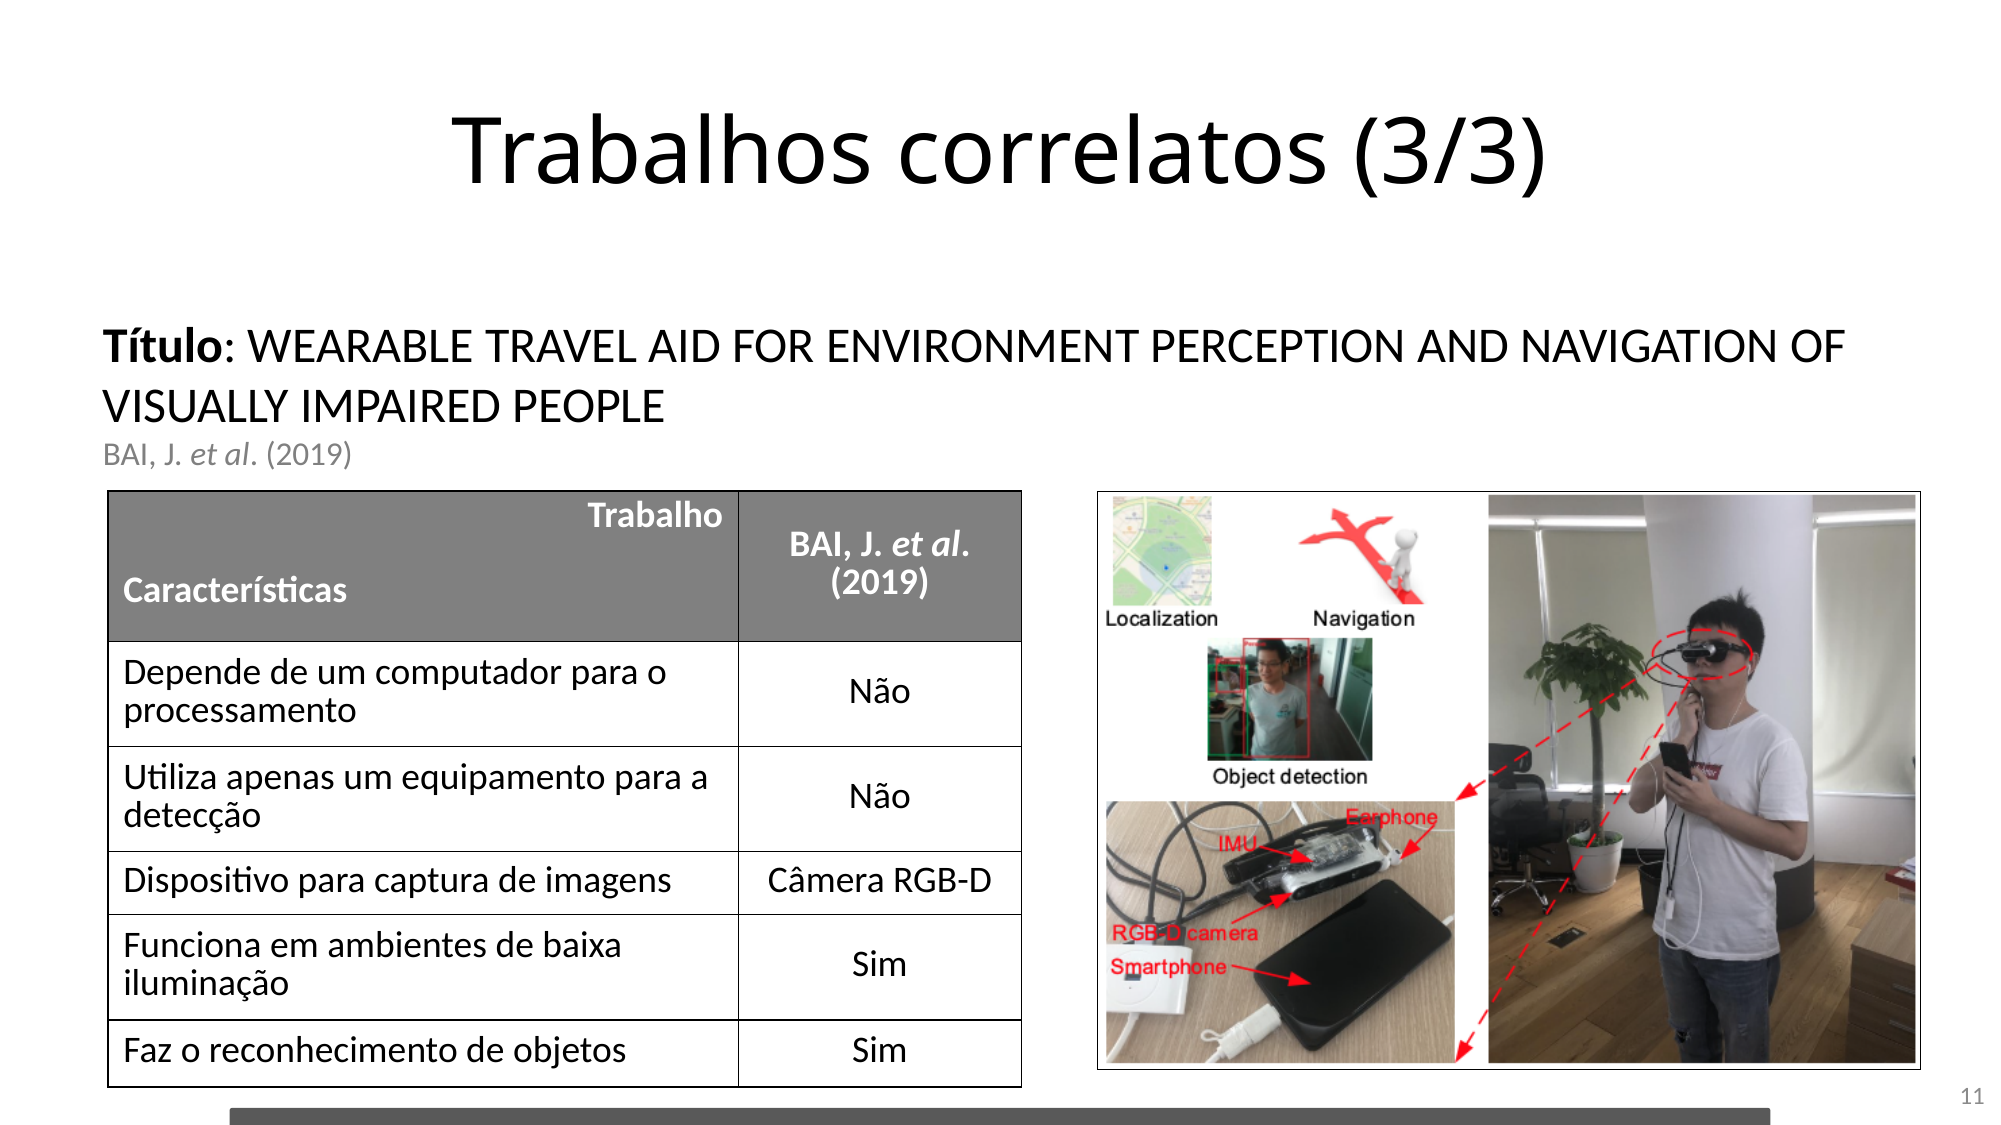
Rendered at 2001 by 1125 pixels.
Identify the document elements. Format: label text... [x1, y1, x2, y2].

table_header Trabalho Características [109, 492, 738, 641]
table_cell Não [739, 747, 1021, 851]
table_header BAI, J. et al. (2019) [739, 492, 1021, 641]
text_box Título: WEARABLE TRAVEL AID FOR ENVIRONMENT PERCEPTION AND NAVIGATION OF VISUALLY IMPAIRED PEOPLE BAI, J. et al. (2019) [88, 304, 1863, 480]
table_cell Depende de um computador para o processamento [109, 642, 738, 746]
title Trabalhos correlatos (3/3) [137, 44, 1863, 263]
table_cell Funciona em ambientes de baixa iluminação [109, 915, 738, 1019]
slide_number 11 [1550, 1065, 2000, 1125]
table_cell Não [739, 642, 1021, 746]
table_cell Utiliza apenas um equipamento para a detecção [109, 747, 738, 851]
text_box [228, 1106, 1772, 1125]
table_cell Sim [739, 915, 1021, 1019]
picture [1097, 491, 1921, 1070]
table_cell Sim [739, 1021, 1021, 1086]
table_cell Câmera RGB-D [739, 852, 1021, 914]
table_cell Faz o reconhecimento de objetos [109, 1021, 738, 1086]
table_cell Dispositivo para captura de imagens [109, 852, 738, 914]
